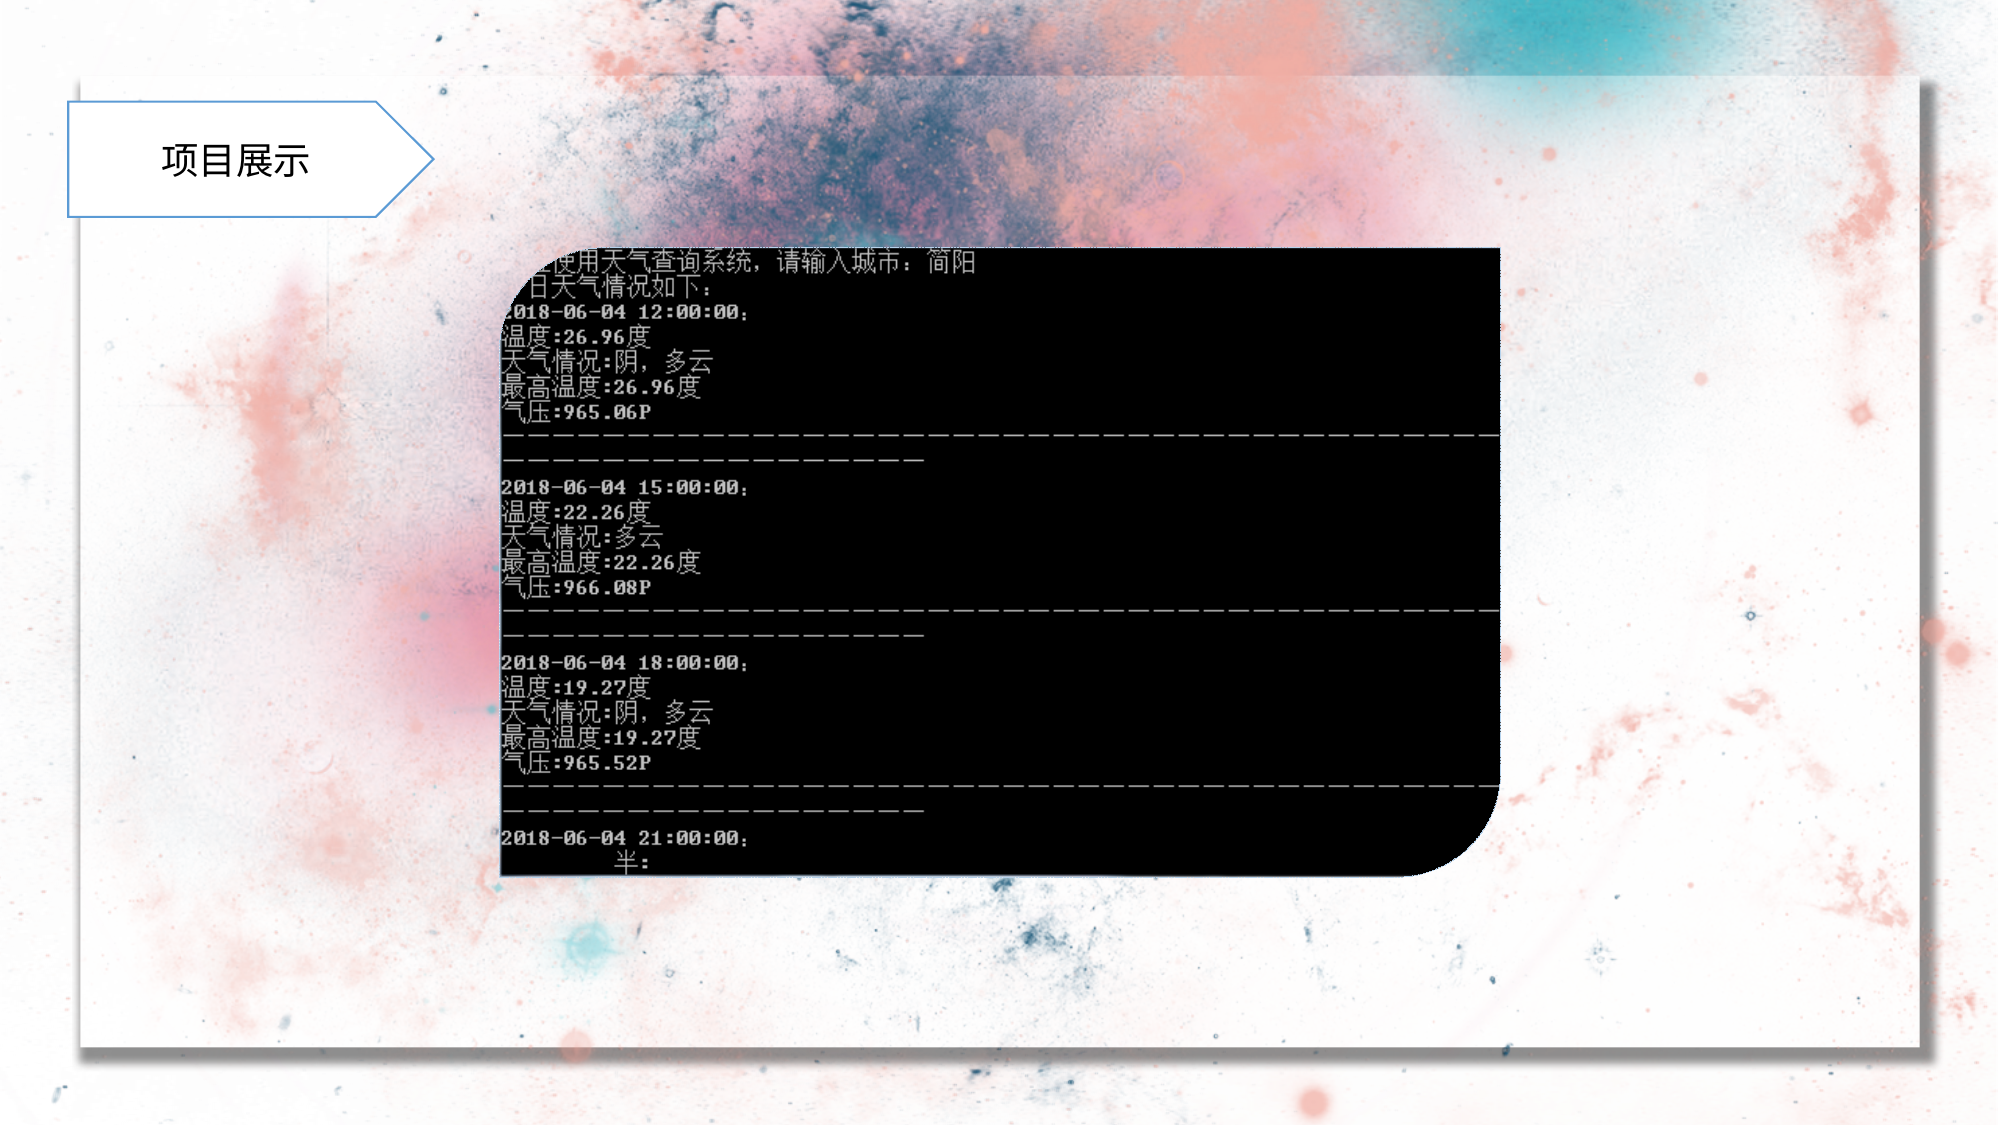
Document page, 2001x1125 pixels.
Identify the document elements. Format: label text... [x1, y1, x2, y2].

picture [0, 0, 1998, 1125]
text_box 项目展示 [67, 100, 435, 218]
